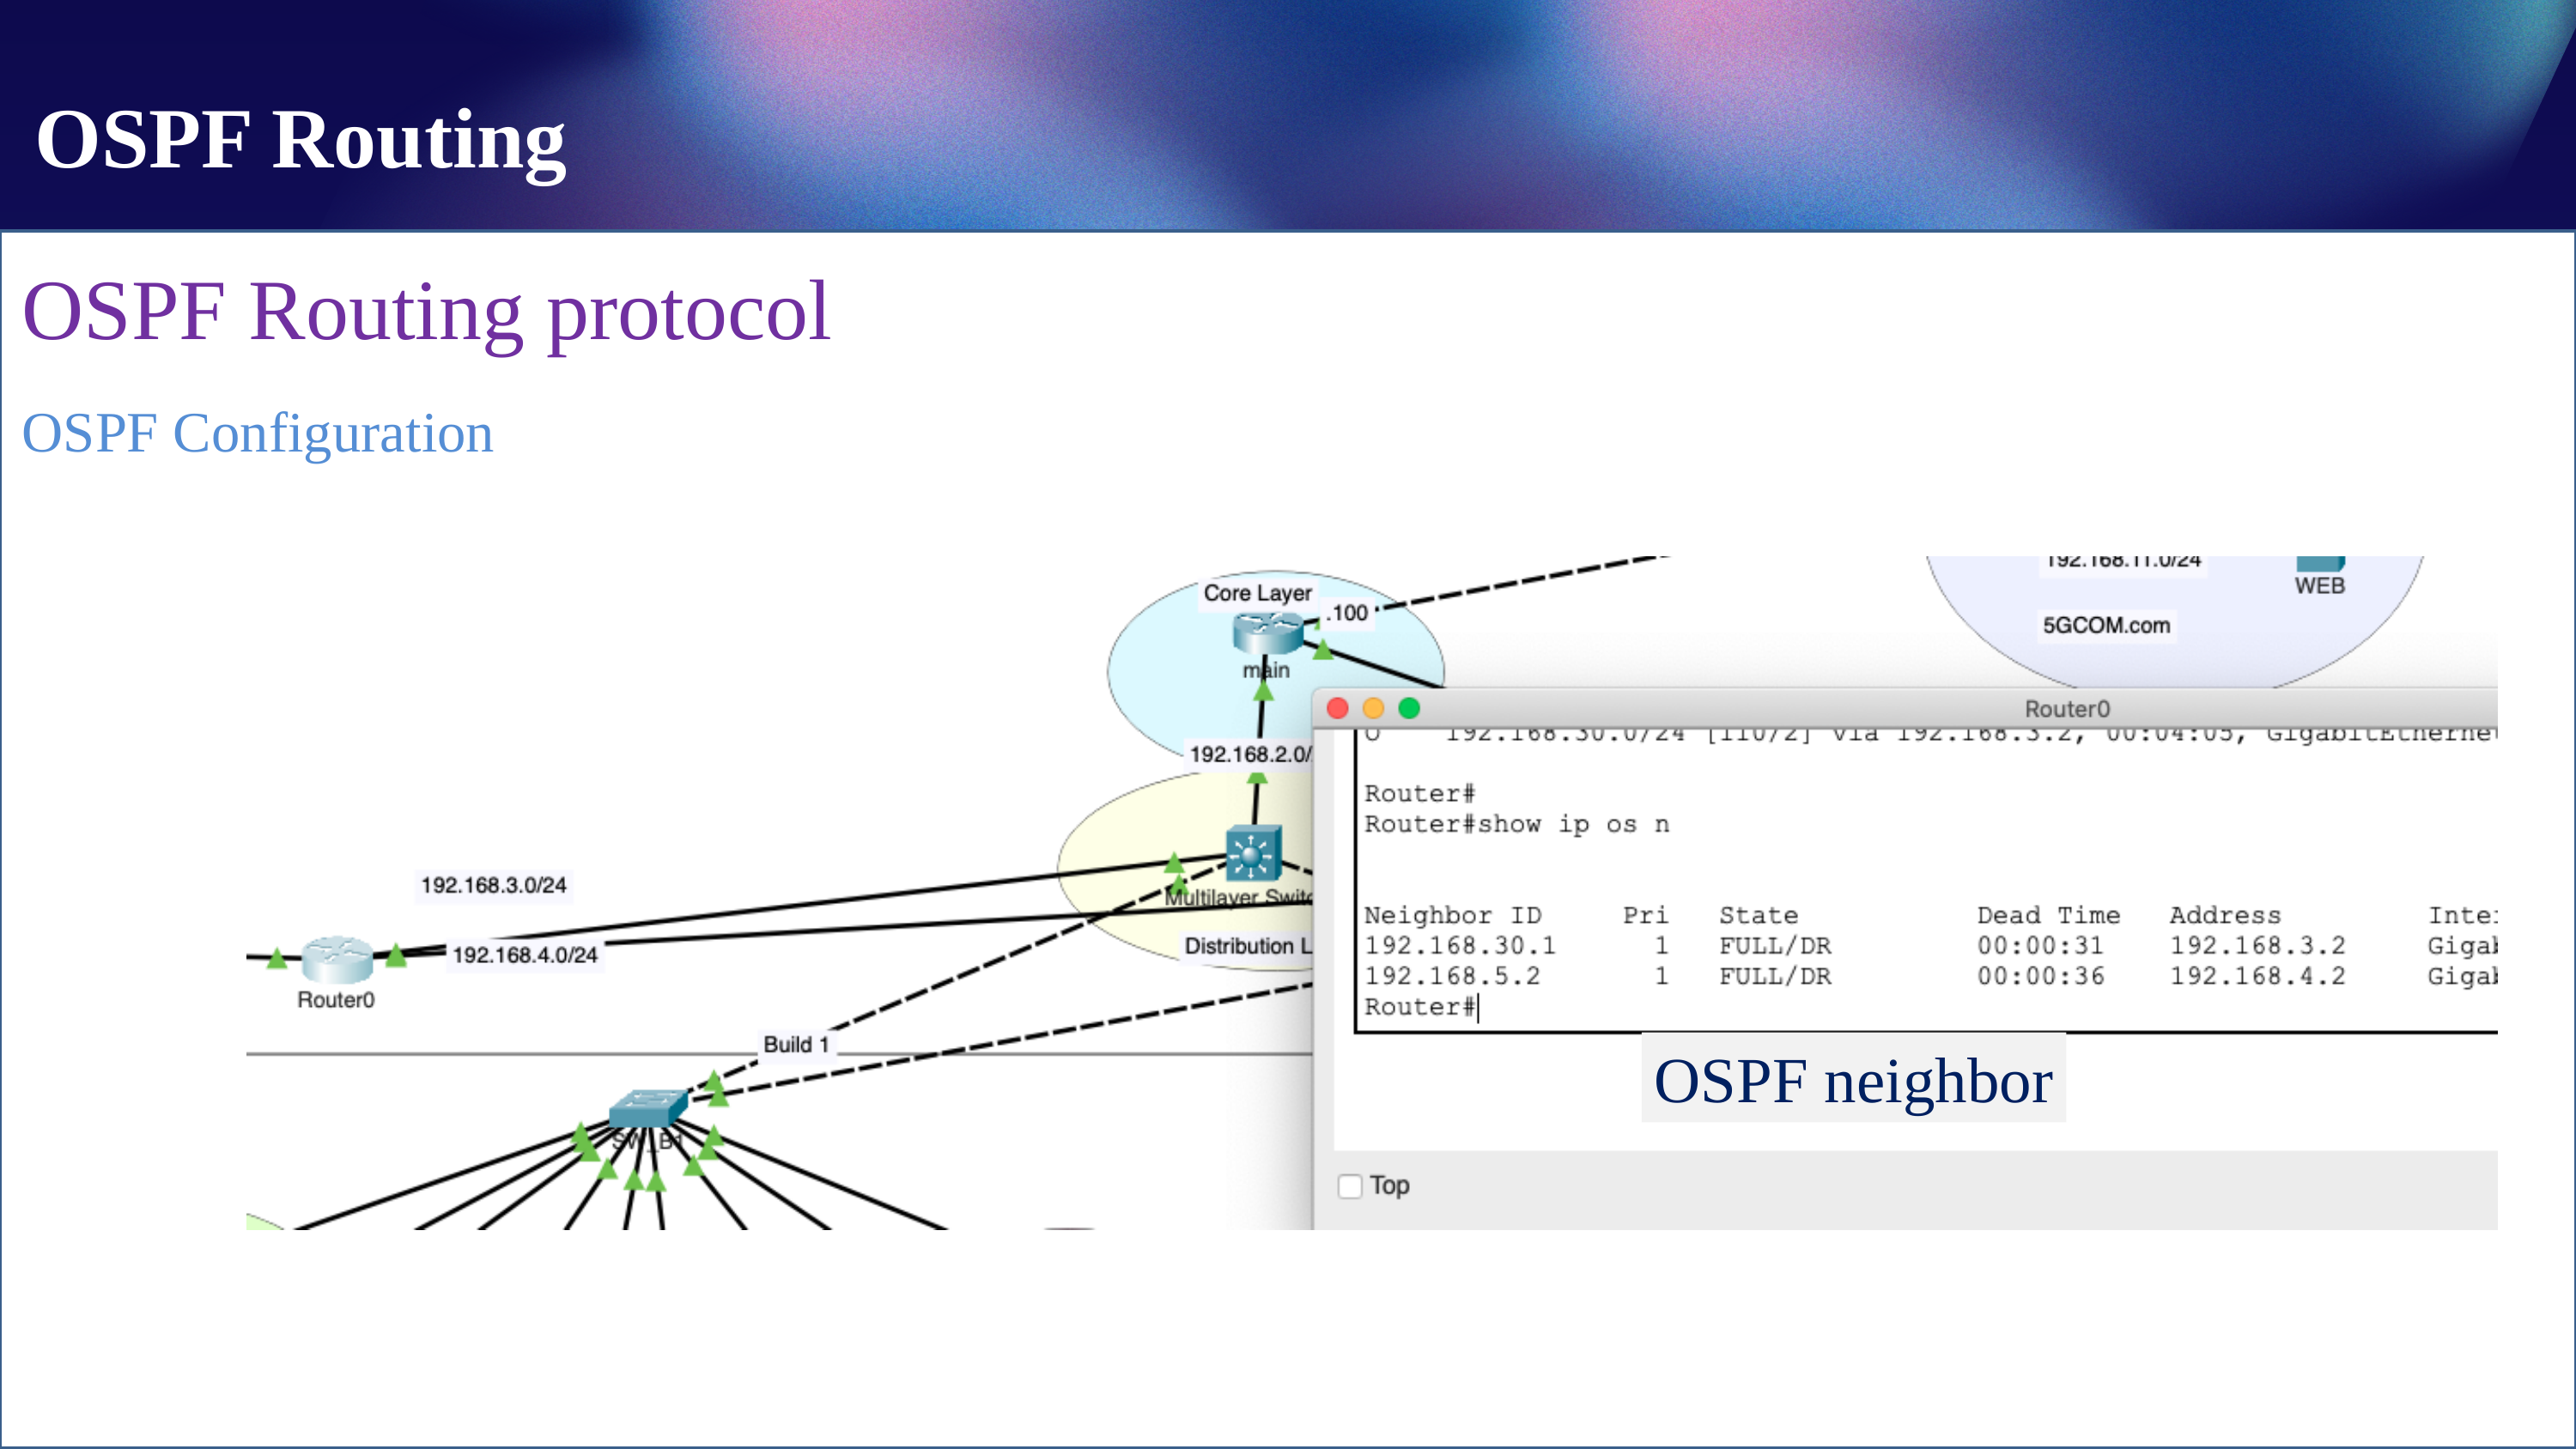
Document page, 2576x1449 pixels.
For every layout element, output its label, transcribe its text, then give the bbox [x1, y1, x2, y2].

text_box [1204, 0, 2576, 229]
text_box OSPF Configuration [9, 388, 1133, 470]
text_box [319, 0, 1310, 229]
text_box OSPF Routing [21, 75, 689, 191]
picture [246, 556, 2498, 1230]
text_box OSPF Routing protocol [9, 246, 1133, 363]
text_box [0, 229, 2576, 1449]
